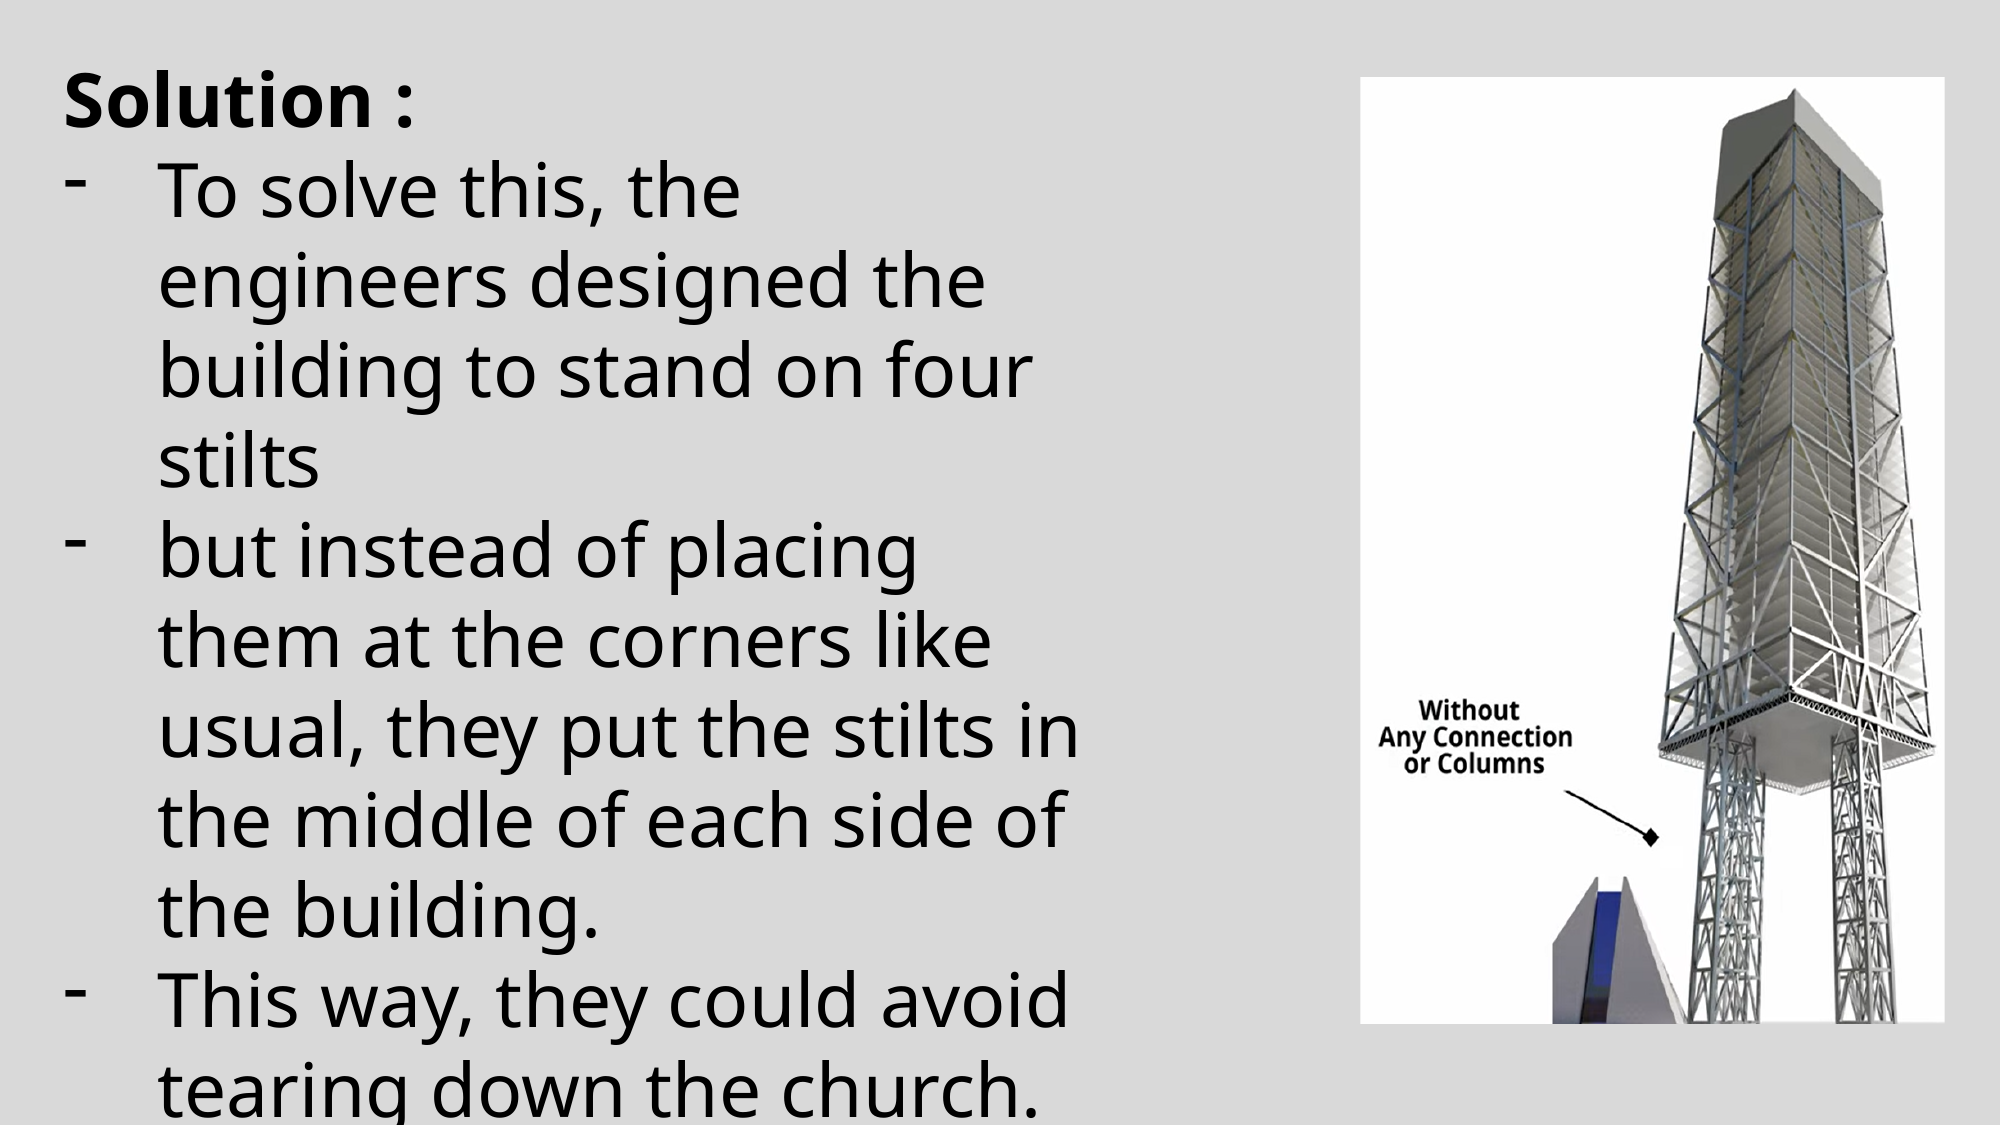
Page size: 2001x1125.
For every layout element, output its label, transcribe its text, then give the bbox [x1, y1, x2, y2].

picture [1360, 77, 1945, 1024]
text_box Solution : To solve this, the engineers designed the building to stand on four stilts but instead of placing them at the corners like usual, they put the stilts in the middle of each side of the building. This way, they could avoid tearing down the church. [49, 45, 1126, 1125]
